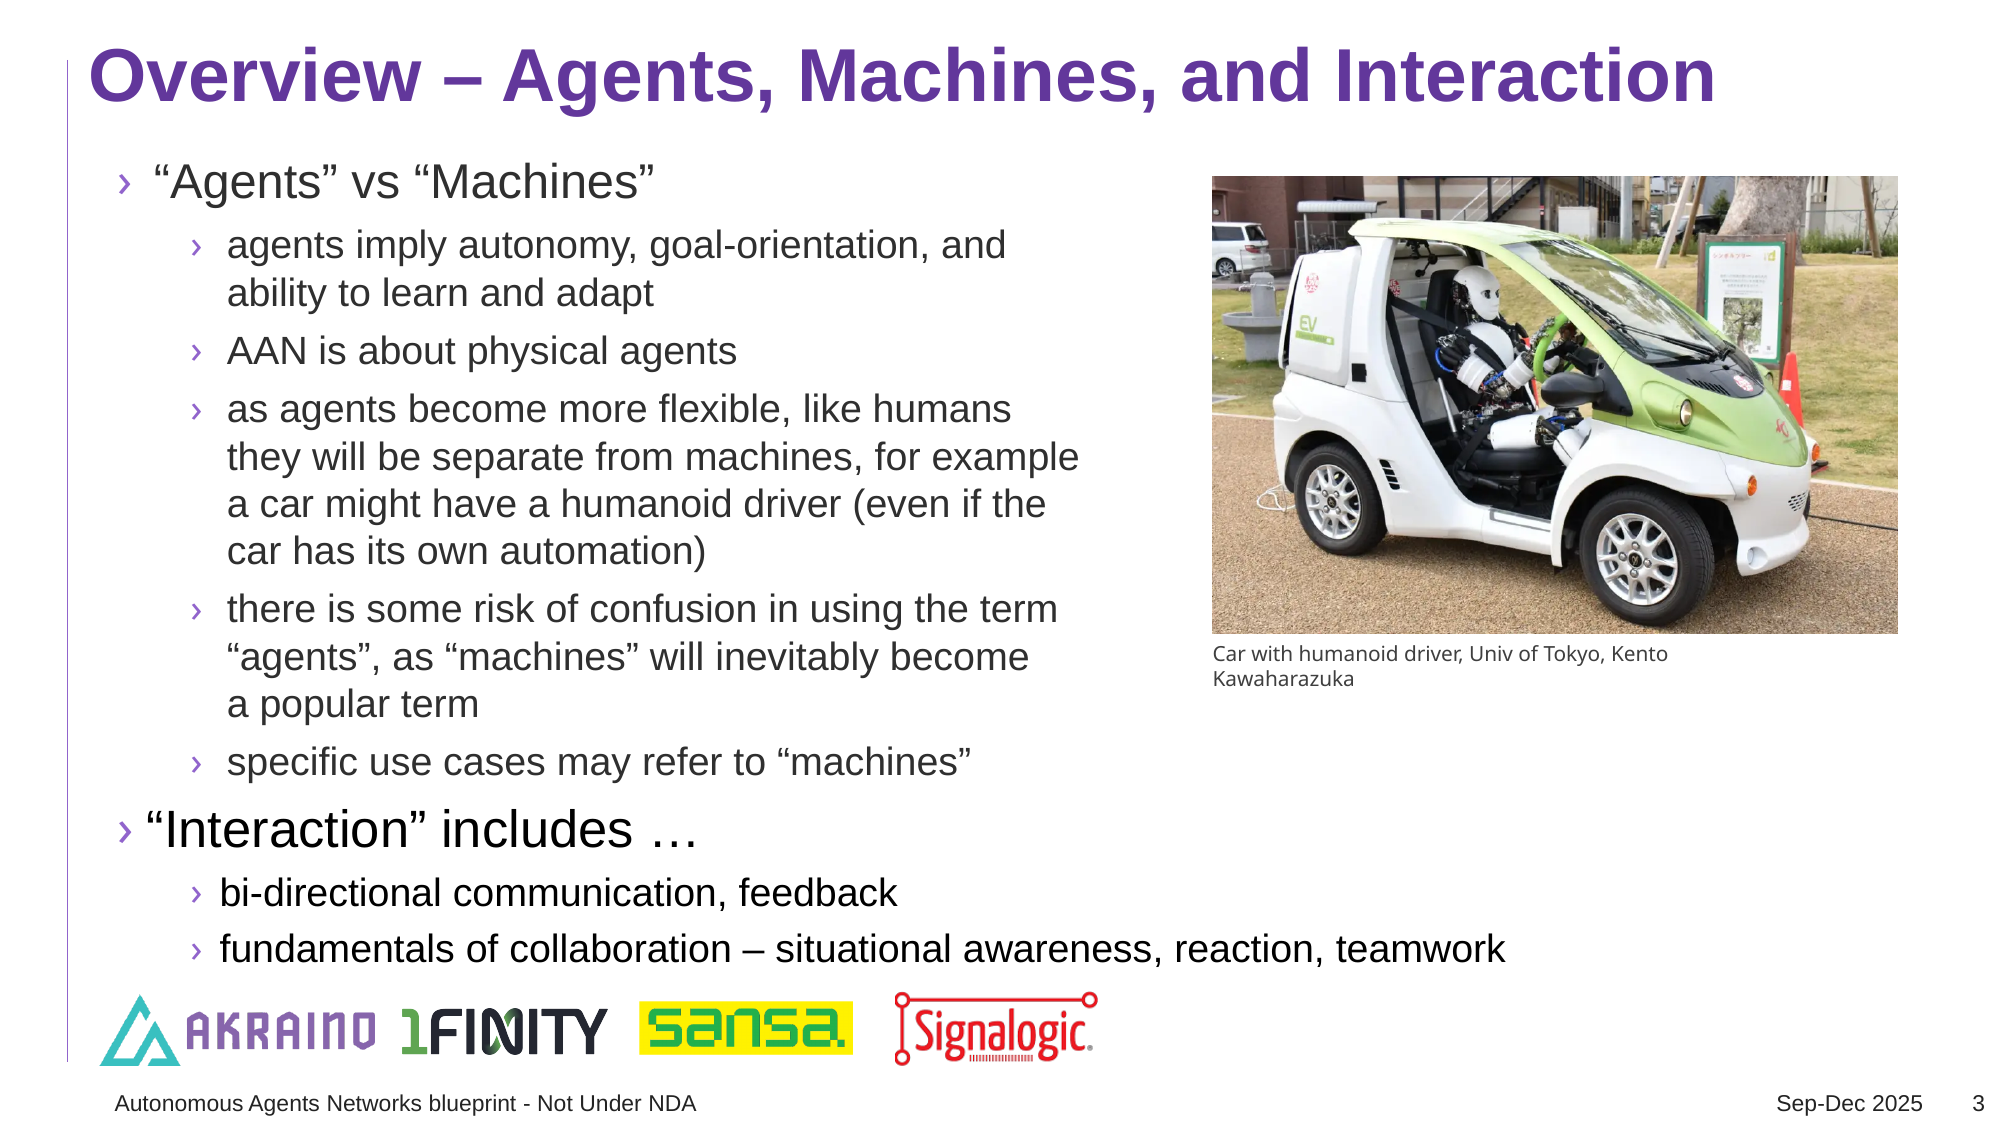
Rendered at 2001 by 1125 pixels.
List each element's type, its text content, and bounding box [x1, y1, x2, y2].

title Overview – Agents, Machines, and Interaction [73, 0, 1985, 154]
picture [639, 1001, 853, 1055]
footer Autonomous Agents Networks blueprint - Not Under NDA [99, 1080, 740, 1125]
picture [402, 1007, 608, 1055]
picture [1212, 176, 1898, 634]
picture [99, 994, 375, 1066]
picture [895, 989, 1098, 1069]
list “Agents” vs “Machines” agents imply autonomy, goal-orientation, and ability to learn and adapt AAN is about physical agents as agents become more flexible, like humans they will be separate from machines, for example a car might have a humanoid driver (even if the car has its own automation) there is some risk of confusion in using the term “agents”, as “machines” will inevitably become a popular term specific use cases may refer to “machines” “Interaction” includes … bi-directional communication, feedback fundamentals of collaboration – situational awareness, reaction, teamwork [102, 142, 1956, 980]
text_box Car with humanoid driver, Univ of Tokyo, Kento Kawaharazuka [1197, 633, 1773, 699]
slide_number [1727, 1080, 1939, 1125]
slide_number 3 [1939, 1080, 2000, 1125]
